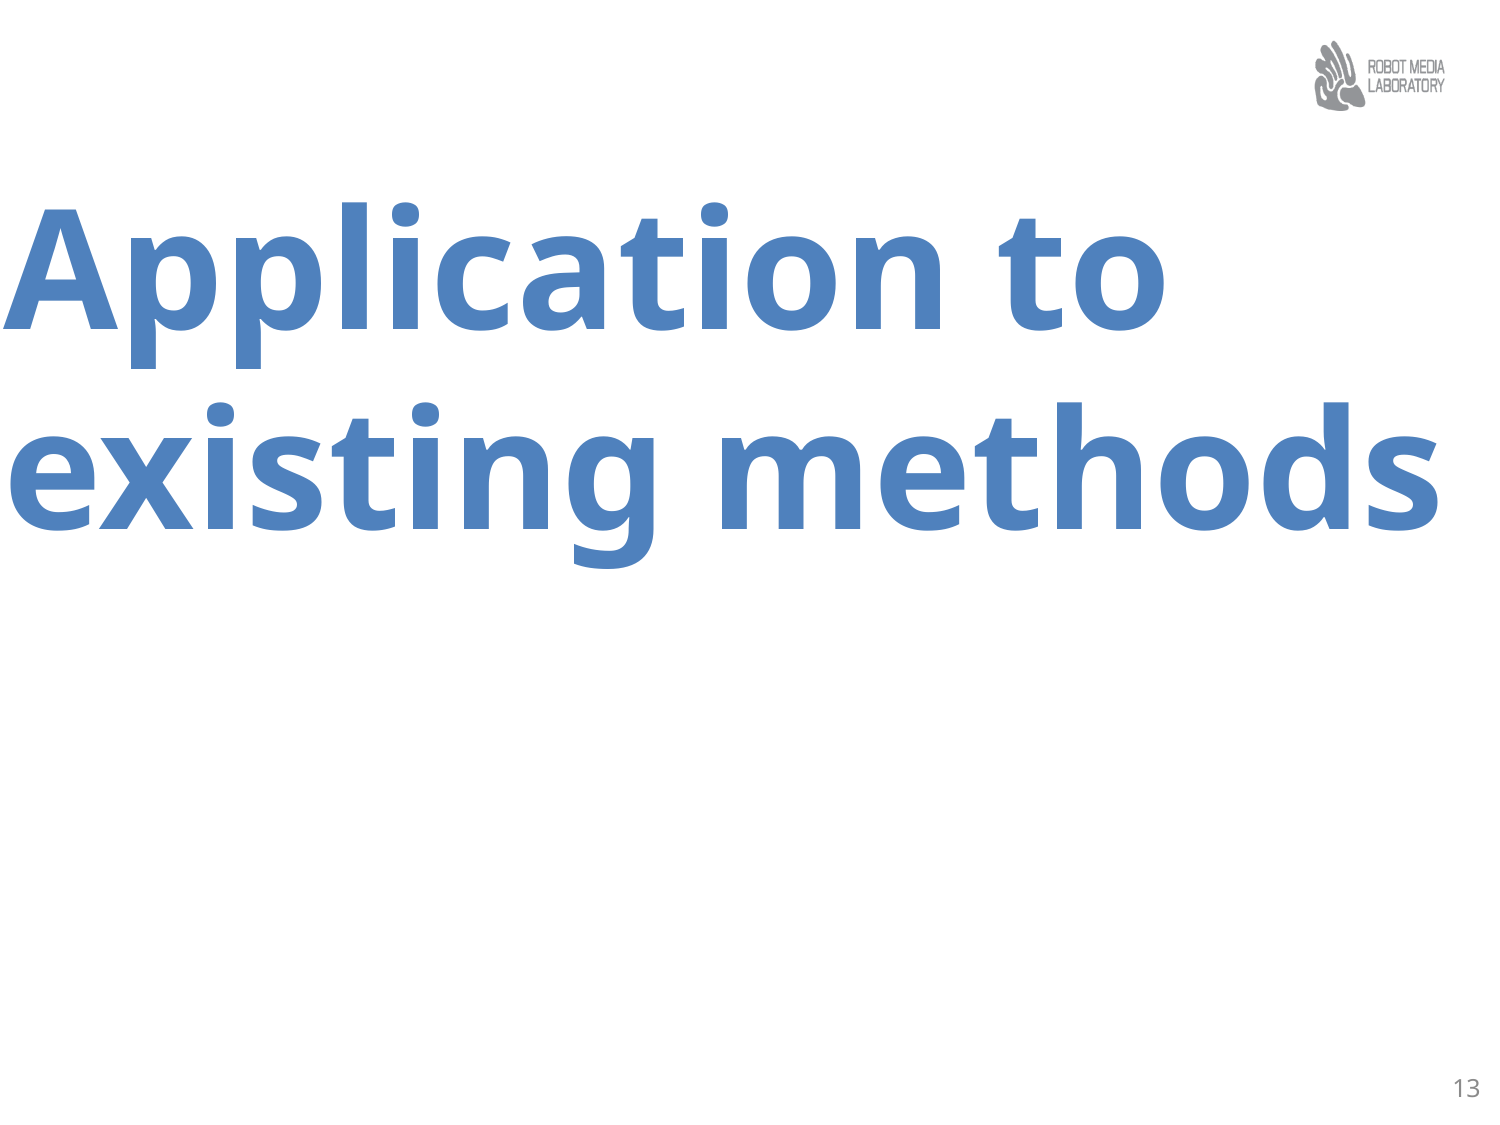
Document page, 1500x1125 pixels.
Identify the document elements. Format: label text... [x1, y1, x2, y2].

slide_number 13 [1145, 1059, 1496, 1120]
text_box Application to existing methods [0, 155, 1461, 570]
picture [1307, 34, 1451, 119]
